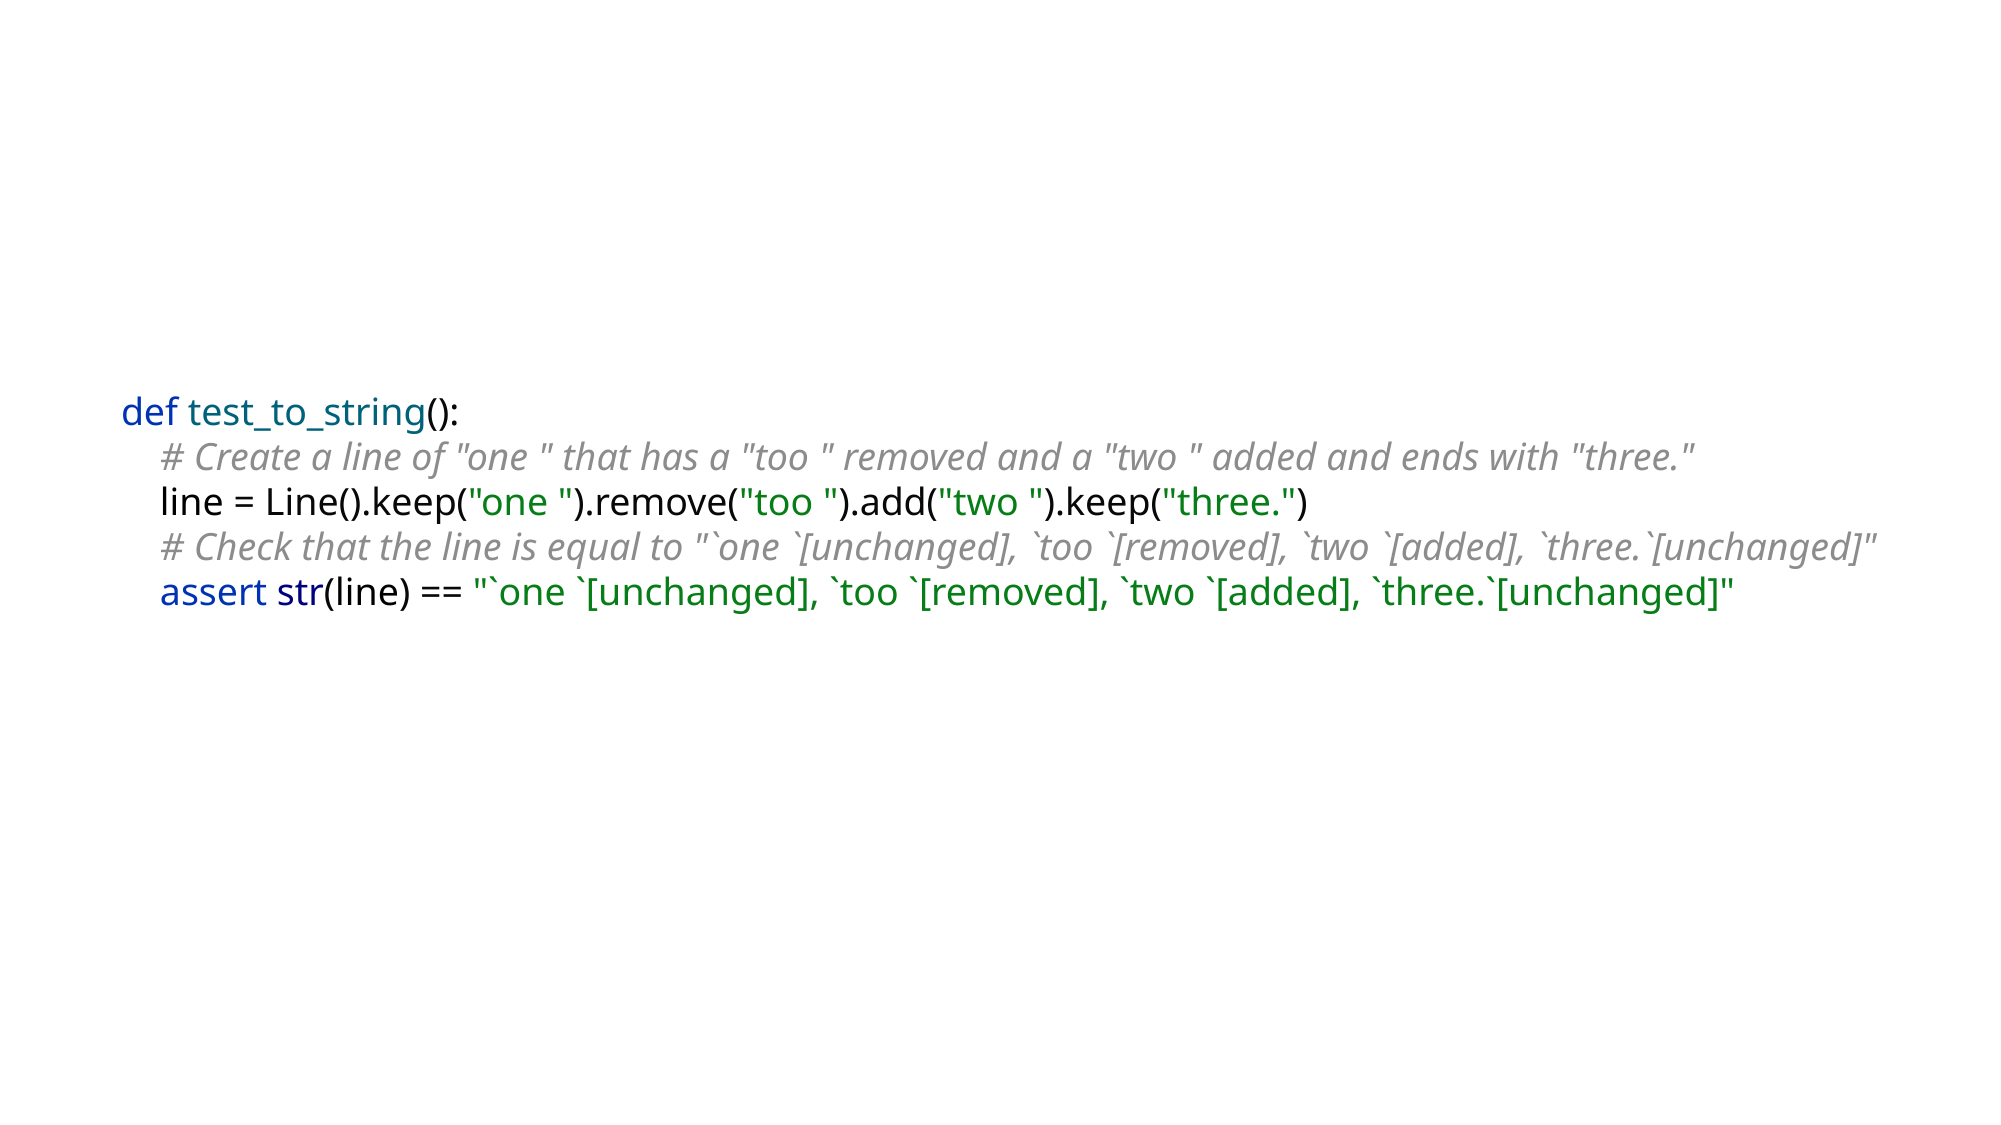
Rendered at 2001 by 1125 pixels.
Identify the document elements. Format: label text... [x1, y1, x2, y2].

text_box def test_to_string(): # Create a line of "one " that has a "too " removed and a "two " added and ends with "three." line = Line().keep("one ").remove("too ").add("two ").keep("three.") # Check that the line is equal to "`one `[unchanged], `too `[removed], `two `[added], `three.`[unchanged]" assert str(line) == "`one `[unchanged], `too `[removed], `two `[added], `three.`[unchanged]" [106, 380, 1894, 665]
